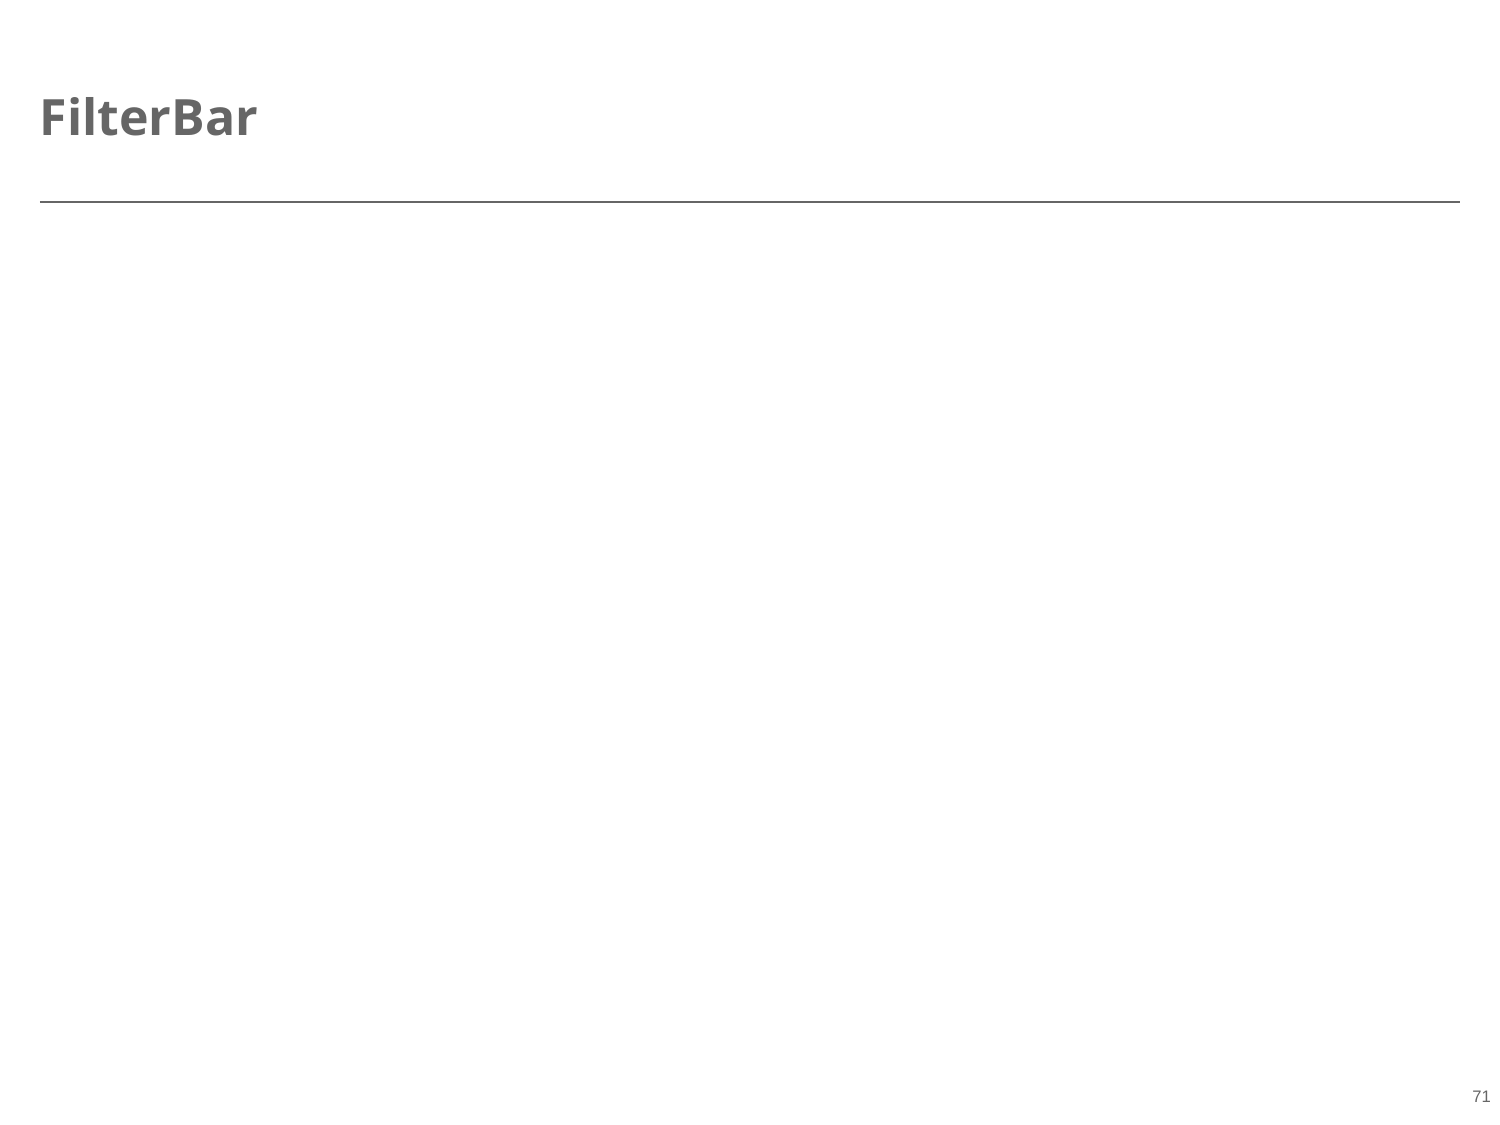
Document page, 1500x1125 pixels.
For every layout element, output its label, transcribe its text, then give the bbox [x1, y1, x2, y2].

title FilterBar [39, 53, 1460, 178]
